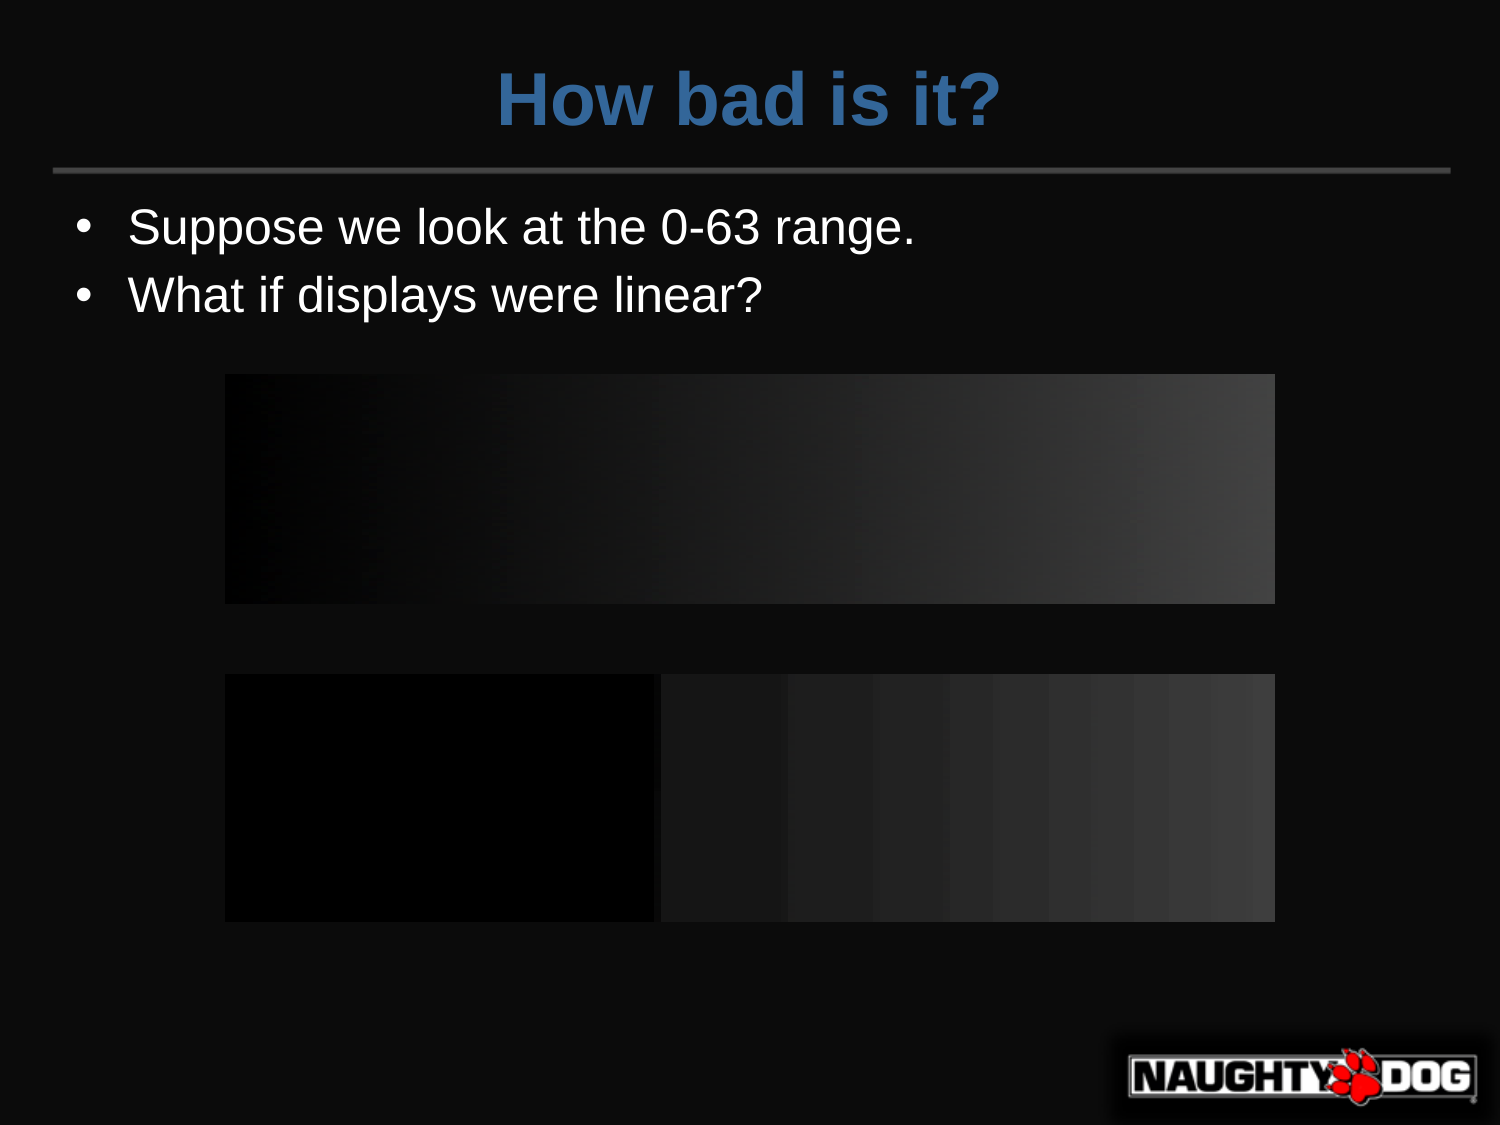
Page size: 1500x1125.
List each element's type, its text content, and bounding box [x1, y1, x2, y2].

text_box Suppose we look at the 0-63 range. What if displays were linear? [74, 200, 1425, 991]
picture [0, 0, 1500, 1125]
text_box How bad is it? [74, 32, 1425, 168]
